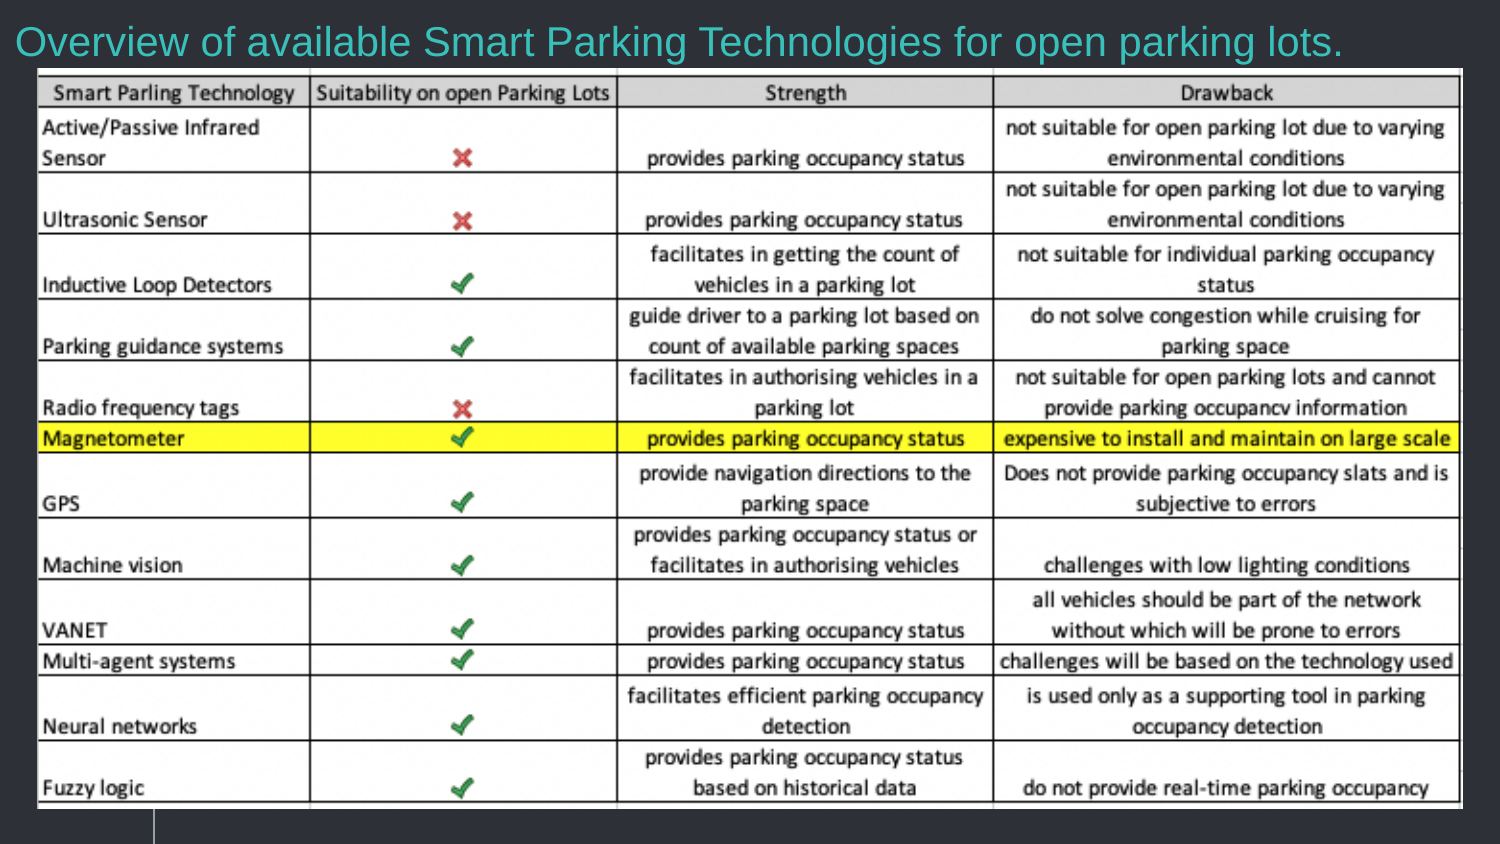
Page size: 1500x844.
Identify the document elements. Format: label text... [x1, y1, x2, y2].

picture [37, 68, 1463, 809]
text_box Overview of available Smart Parking Technologies for open parking lots. [0, 0, 1500, 73]
